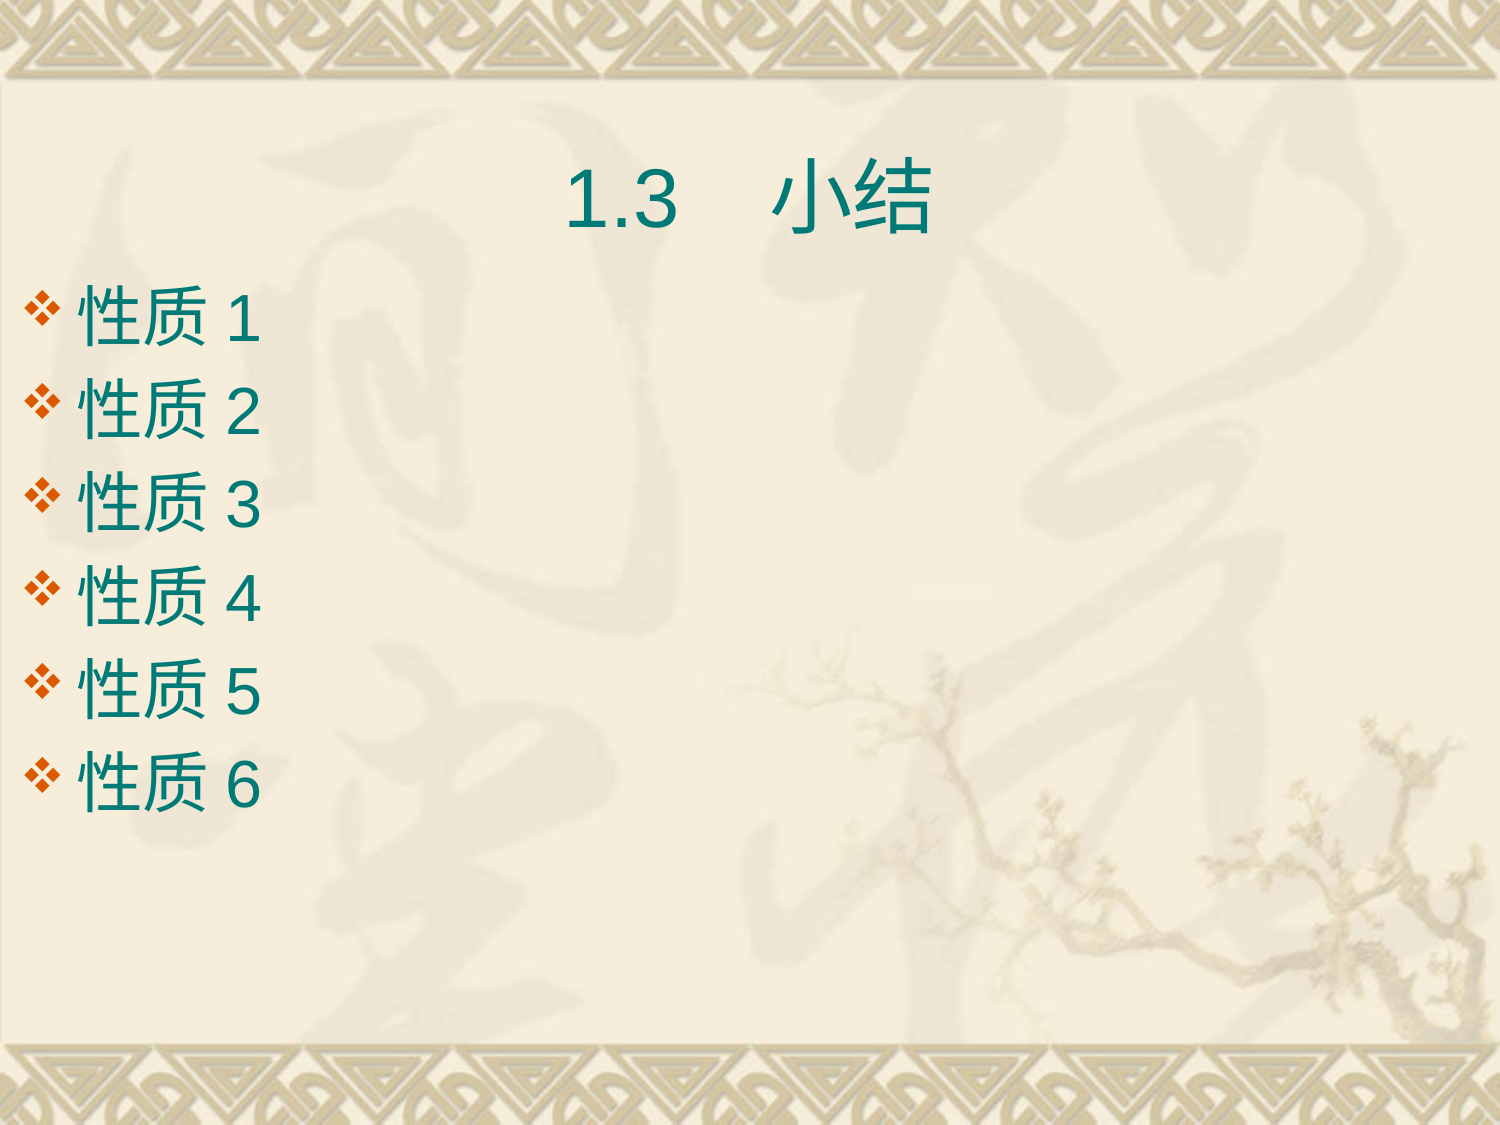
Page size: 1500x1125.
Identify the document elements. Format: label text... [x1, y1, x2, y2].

title 1.3 小结 [49, 99, 1451, 288]
list 性质1 性质2 性质3 性质4 性质5 性质6 [4, 267, 693, 956]
picture [0, 0, 1500, 1125]
